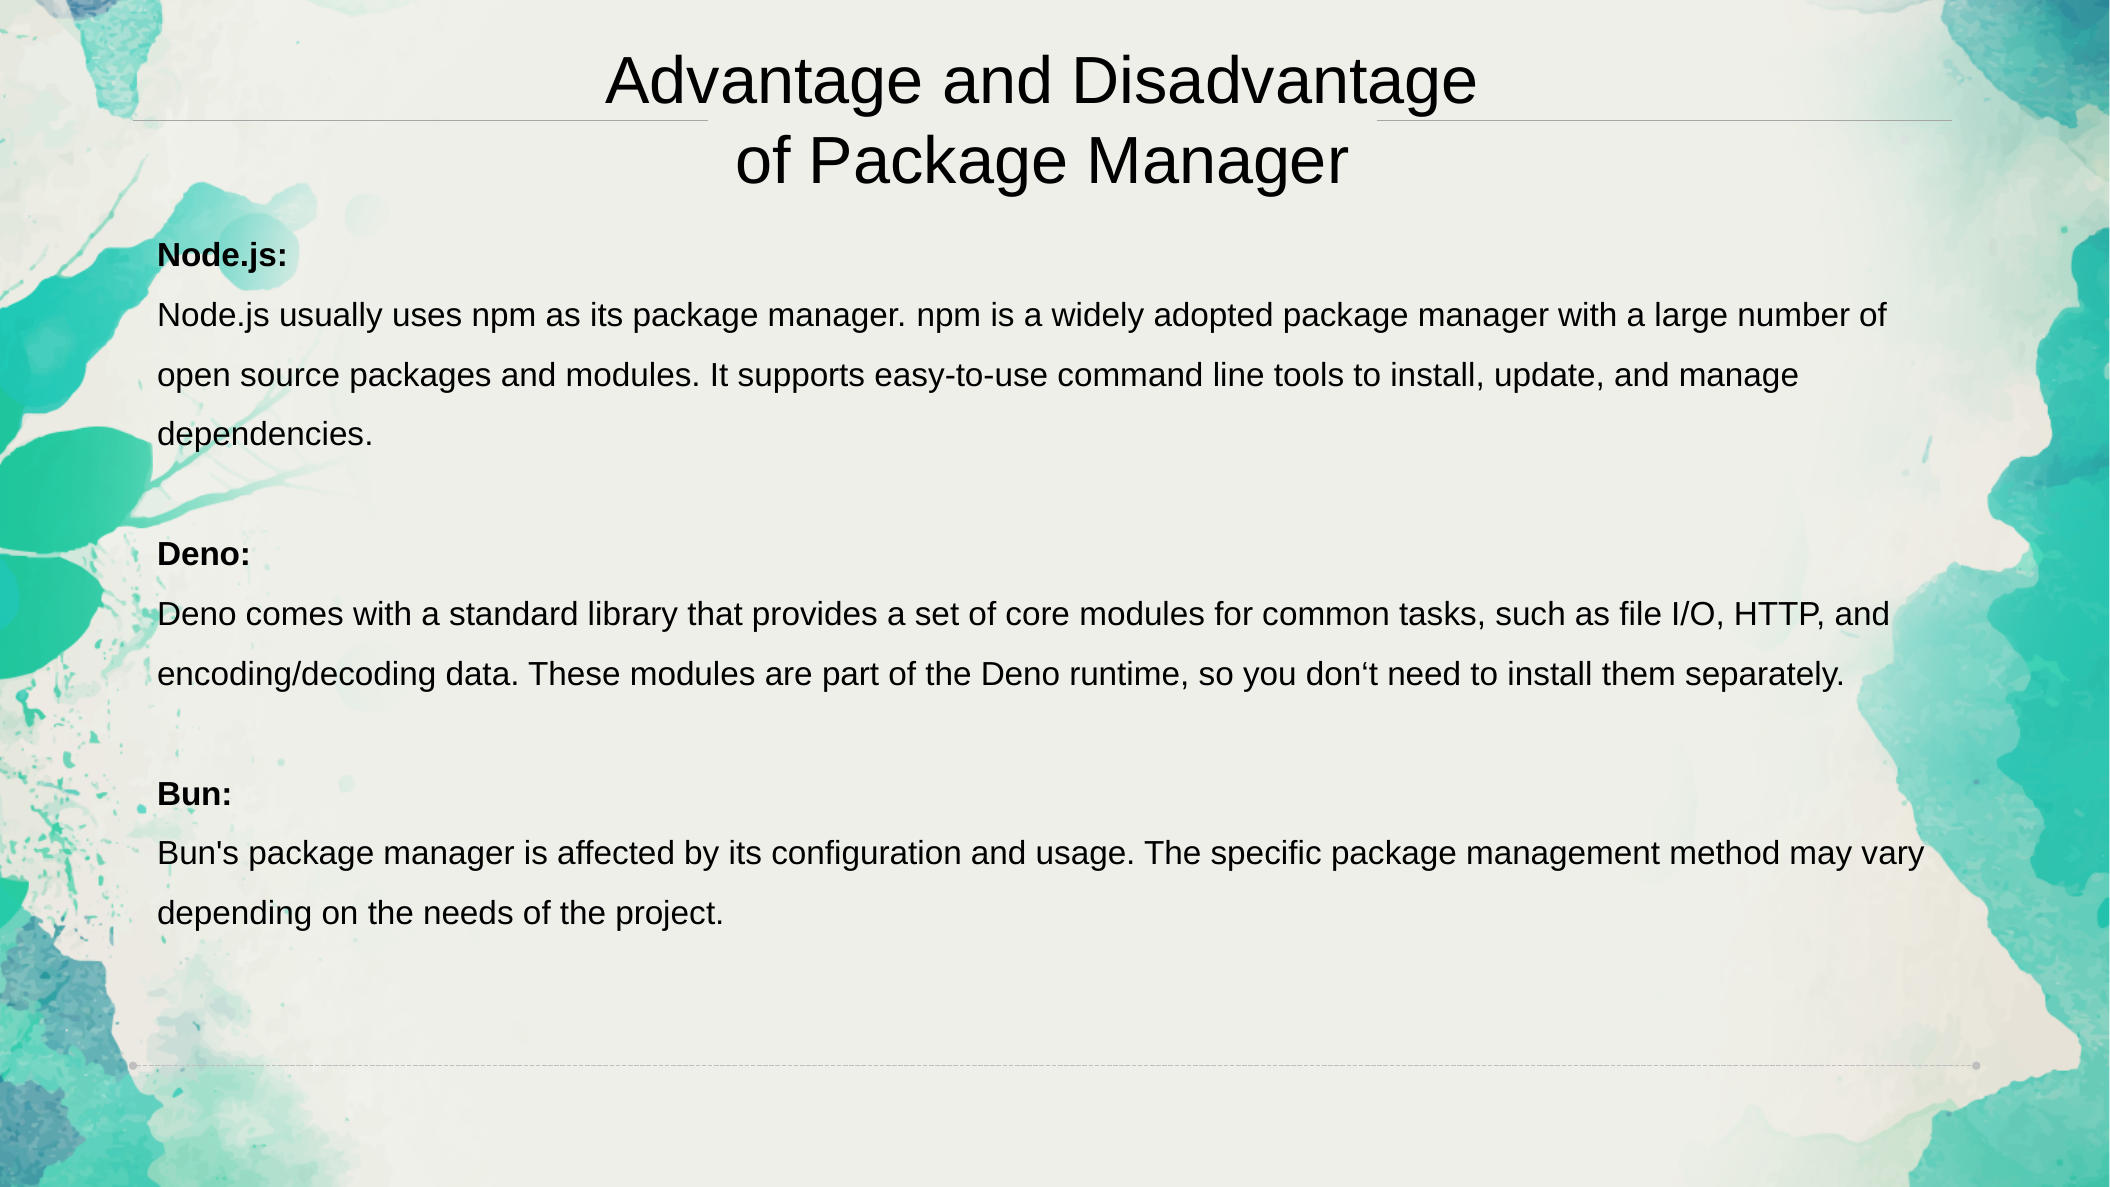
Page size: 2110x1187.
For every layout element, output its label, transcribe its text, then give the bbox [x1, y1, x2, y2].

picture [0, 0, 2110, 1187]
text_box Advantage and Disadvantage of Package Manager [599, 37, 1486, 120]
text_box Node.js: Node.js usually uses npm as its package manager. npm is a widely adopted package manager with a large number of open source packages and modules. It supports easy-to-use command line tools to install, update, and manage dependencies. Deno: Deno comes with a standard library that provides a set of core modules for common tasks, such as file I/O, HTTP, and encoding/decoding data. These modules are part of the Deno runtime, so you don‘t need to install them separately. Bun: Bun's package manager is affected by its configuration and usage. The specific package management method may vary depending on the needs of the project. [157, 213, 1953, 932]
text_box Advantage and Disadvantage of Package Manager [599, 121, 1486, 198]
